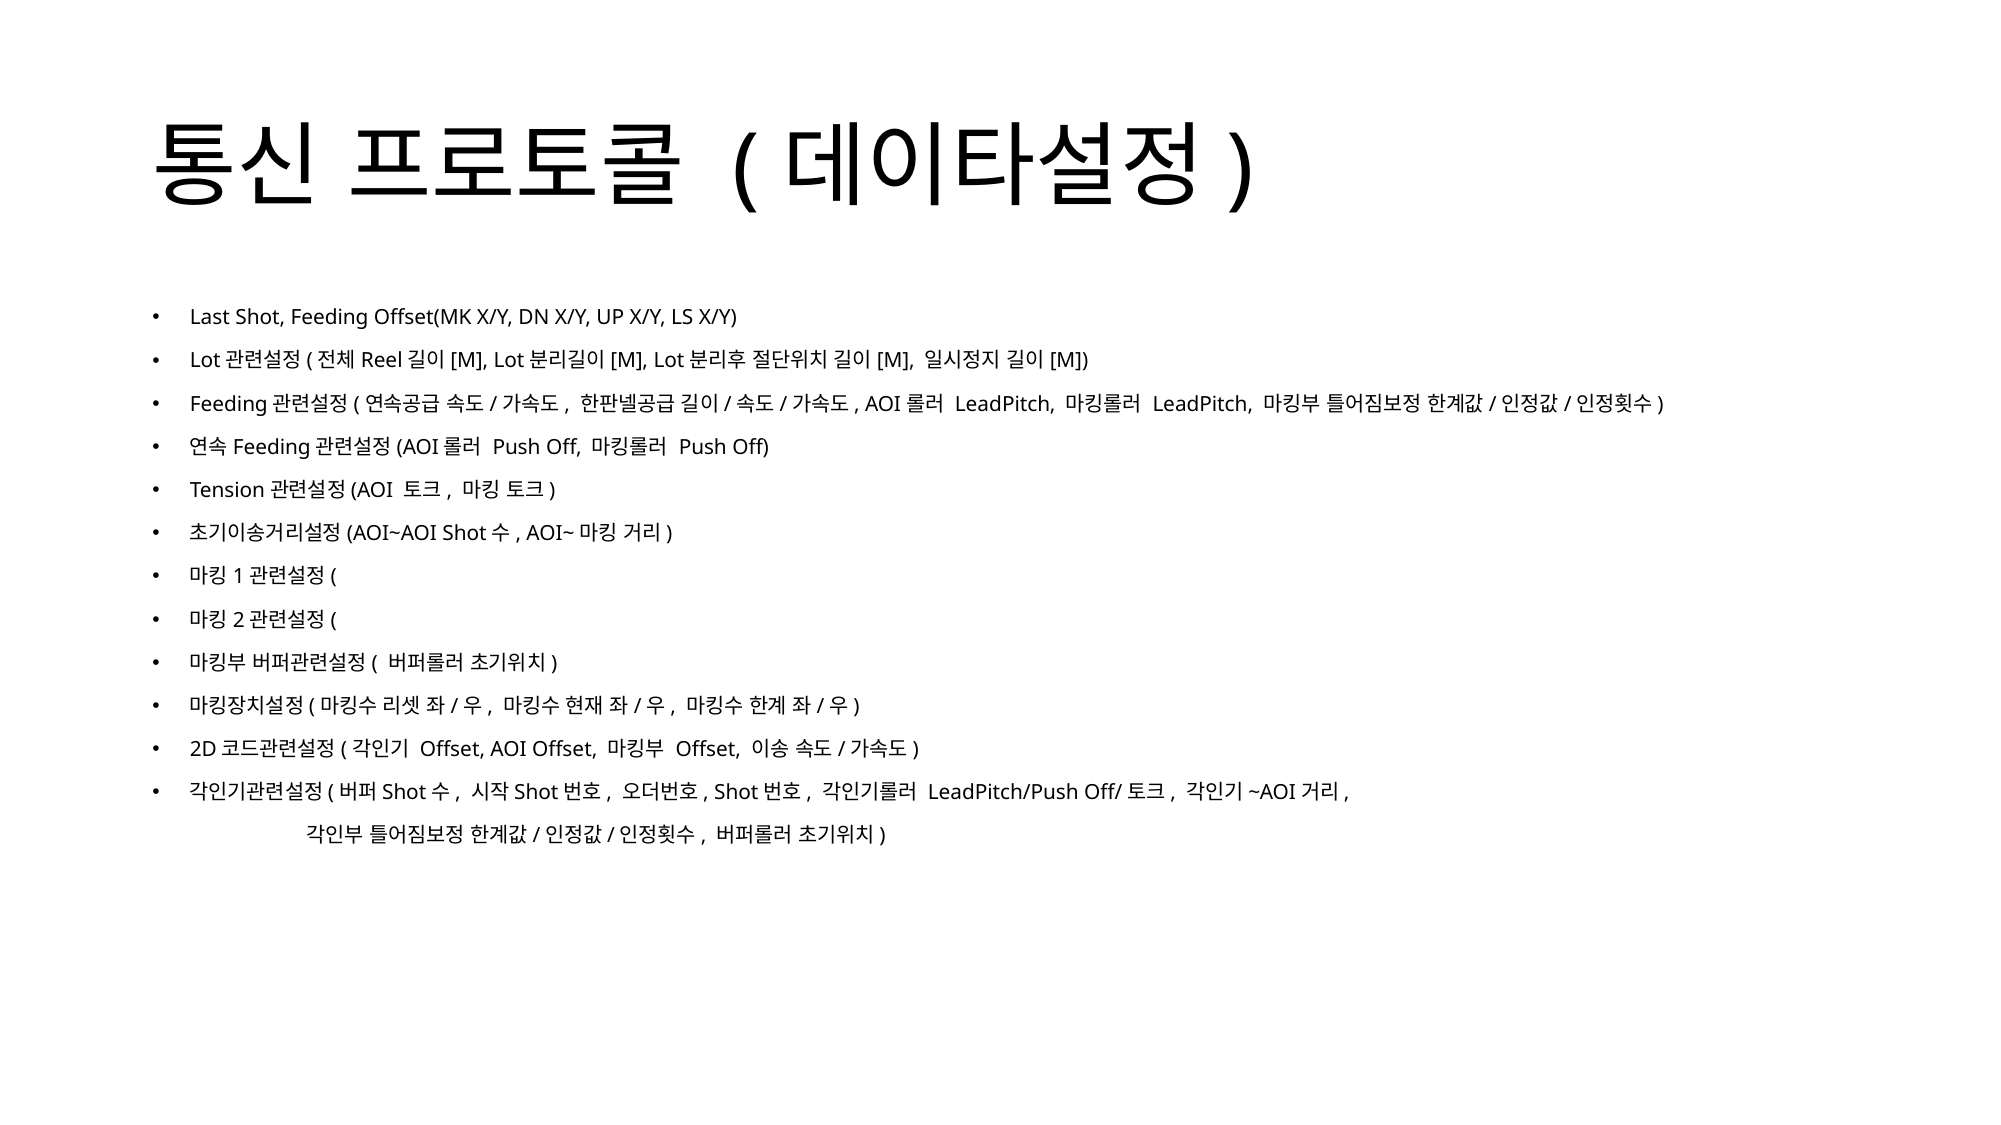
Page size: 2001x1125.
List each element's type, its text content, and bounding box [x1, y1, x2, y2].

list Last Shot, Feeding Offset(MK X/Y, DN X/Y, UP X/Y, LS X/Y) Lot관련설정(전체Reel길이[M], Lot분리길이[M], Lot분리후 절단위치 길이[M], 일시정지 길이[M]) Feeding관련설정(연속공급 속도/가속도, 한판넬공급 길이/속도/가속도, AOI롤러 LeadPitch, 마킹롤러 LeadPitch, 마킹부 틀어짐보정 한계값/인정값/인정횟수) 연속Feeding관련설정(AOI롤러 Push Off, 마킹롤러 Push Off) Tension관련설정(AOI 토크, 마킹 토크) 초기이송거리설정(AOI~AOI Shot수, AOI~마킹 거리) 마킹1관련설정( 마킹2관련설정( 마킹부 버퍼관련설정( 버퍼롤러 초기위치) 마킹장치설정(마킹수 리셋 좌/우, 마킹수 현재 좌/우, 마킹수 한계 좌/우) 2D코드관련설정(각인기 Offset, AOI Offset, 마킹부 Offset, 이송 속도/가속도) 각인기관련설정(버퍼Shot수, 시작Shot번호, 오더번호, Shot번호, 각인기롤러 LeadPitch/Push Off/토크, 각인기~AOI거리, 각인부 틀어짐보정 한계값/인정값/인정횟수, 버퍼롤러 초기위치) [137, 299, 1863, 1014]
title 통신 프로토콜 (데이타설정) [137, 59, 1863, 278]
